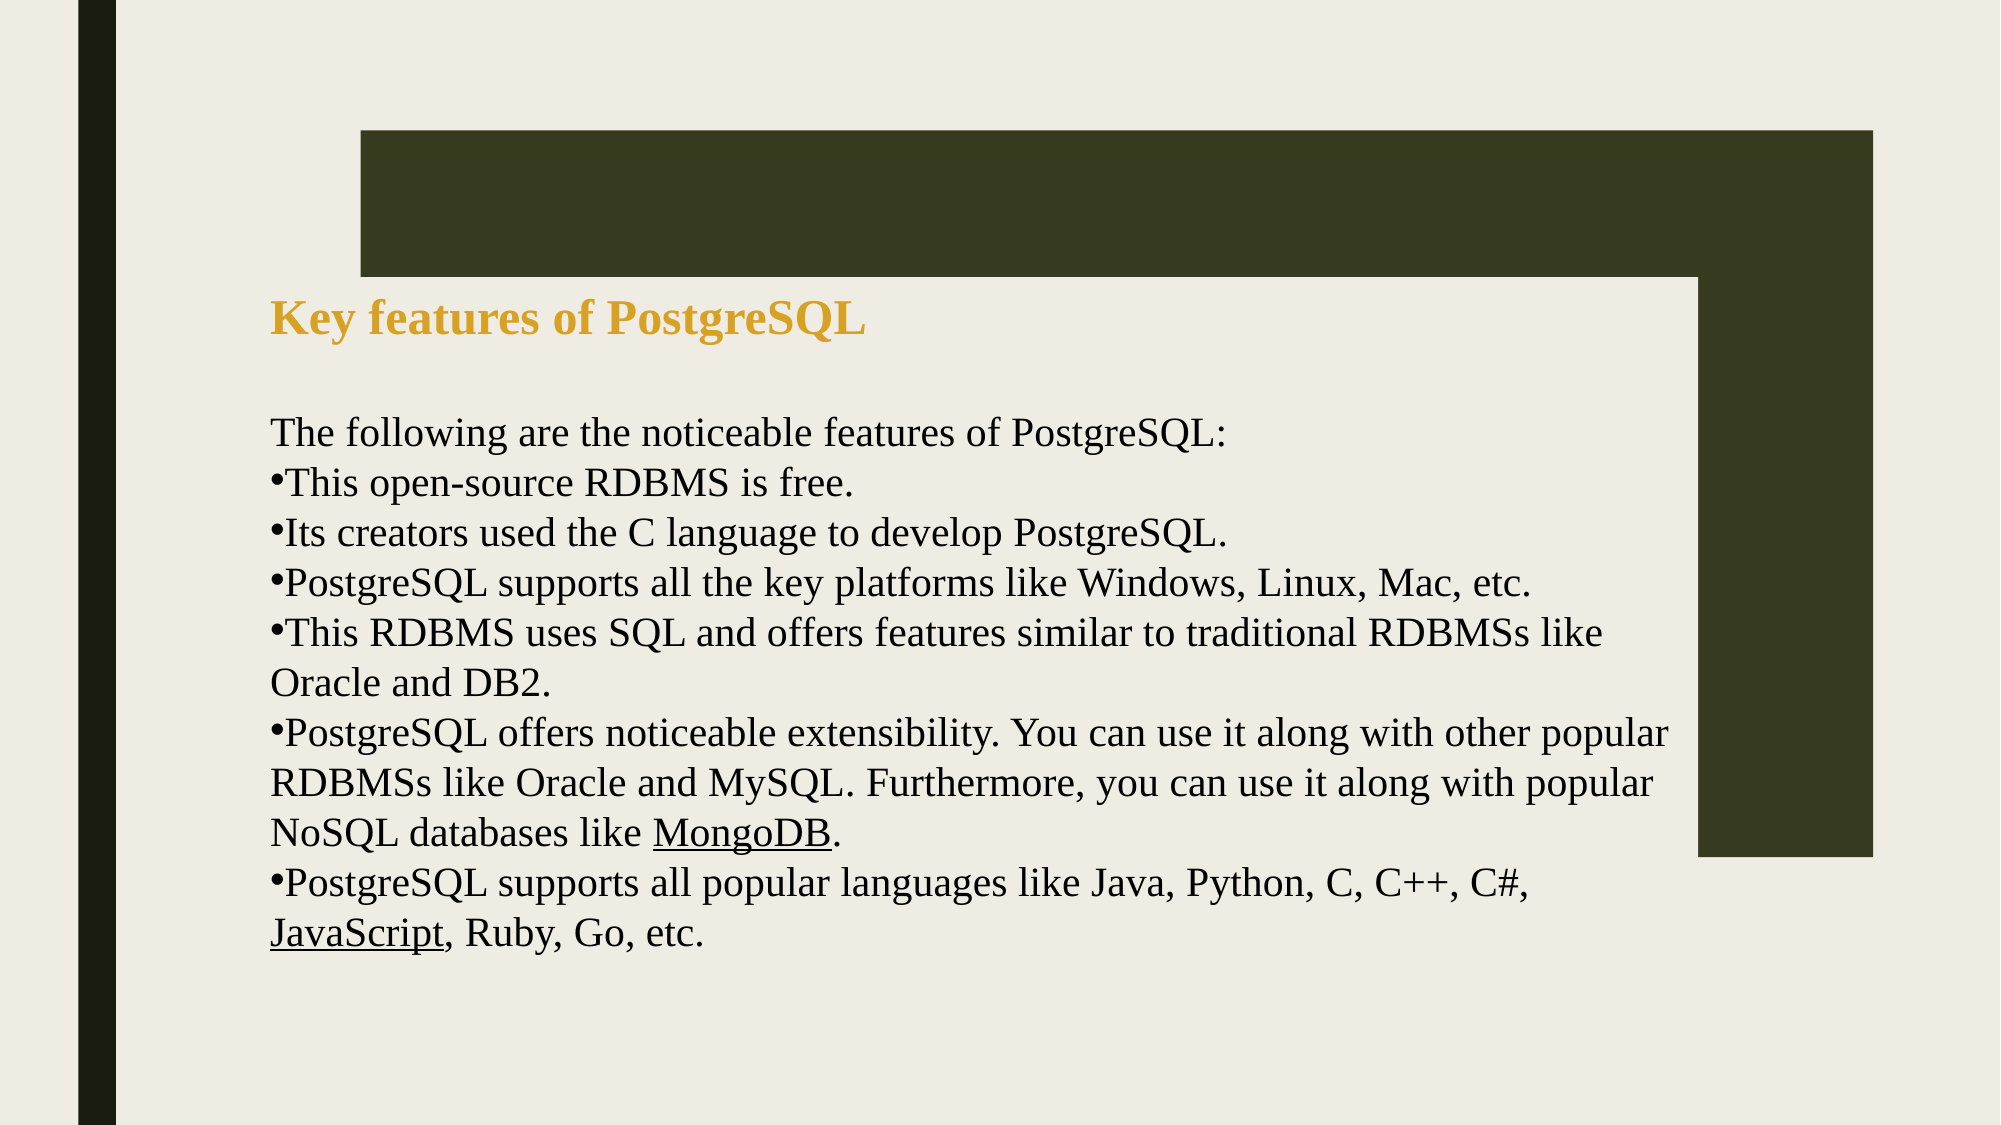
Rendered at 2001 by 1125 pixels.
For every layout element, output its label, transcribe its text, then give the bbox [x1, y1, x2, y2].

text_box [358, 127, 1876, 860]
text_box Key features of PostgreSQL The following are the noticeable features of PostgreSQL: This open-source RDBMS is free. Its creators used the C language to develop PostgreSQL. PostgreSQL supports all the key platforms like Windows, Linux, Mac, etc. This RDBMS uses SQL and offers features similar to traditional RDBMSs like Oracle and DB2. PostgreSQL offers noticeable extensibility. You can use it along with other popular RDBMSs like Oracle and MySQL. Furthermore, you can use it along with popular NoSQL databases like MongoDB. PostgreSQL supports all popular languages like Java, Python, C, C++, C#, JavaScript, Ruby, Go, etc. [255, 277, 1699, 963]
